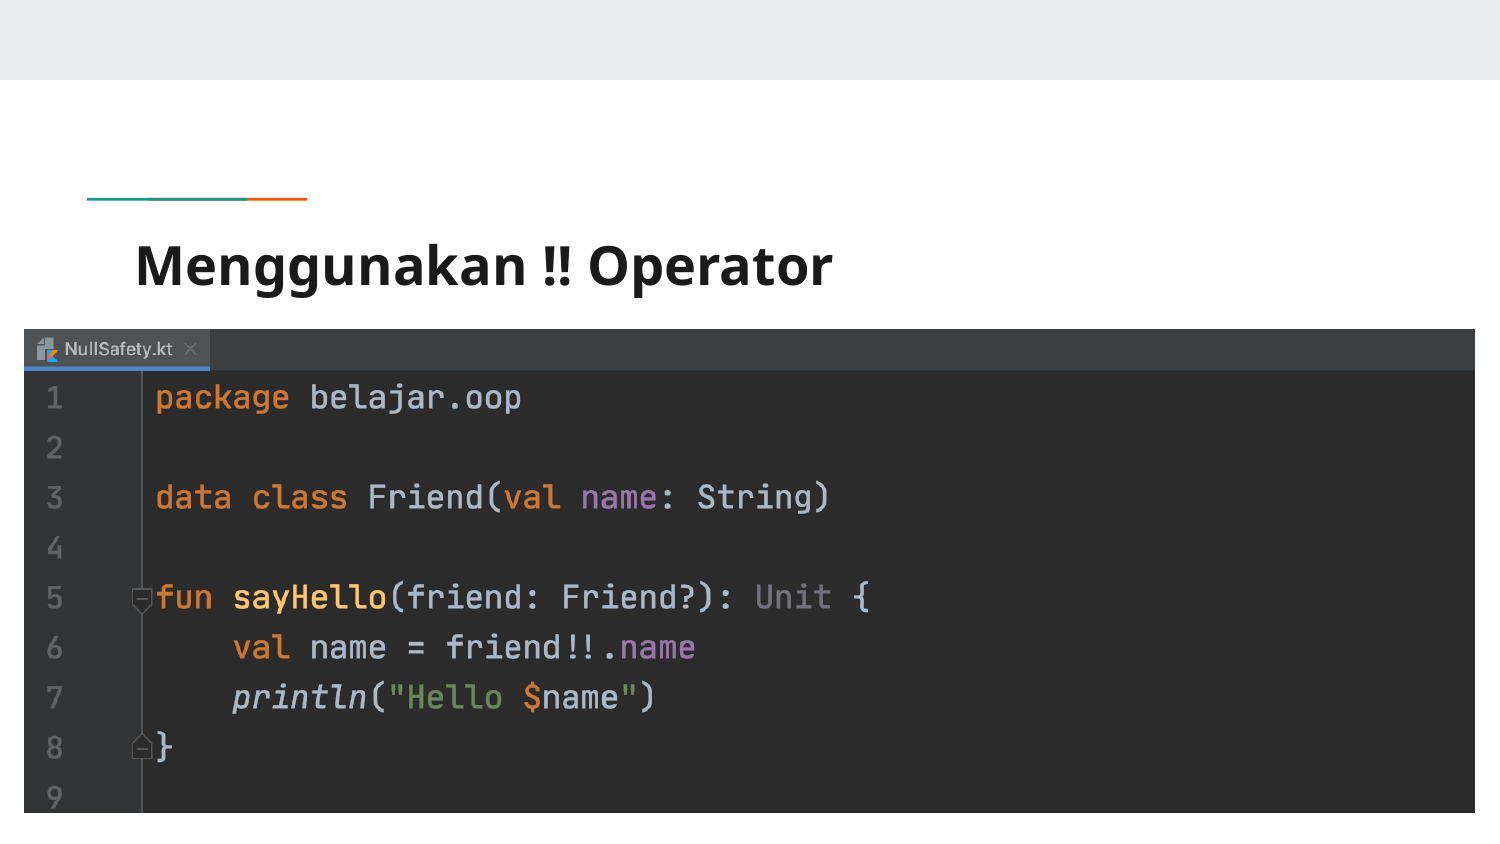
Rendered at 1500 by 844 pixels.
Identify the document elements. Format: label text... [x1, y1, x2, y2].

picture [24, 328, 1476, 813]
title Menggunakan !! Operator [119, 216, 1381, 305]
